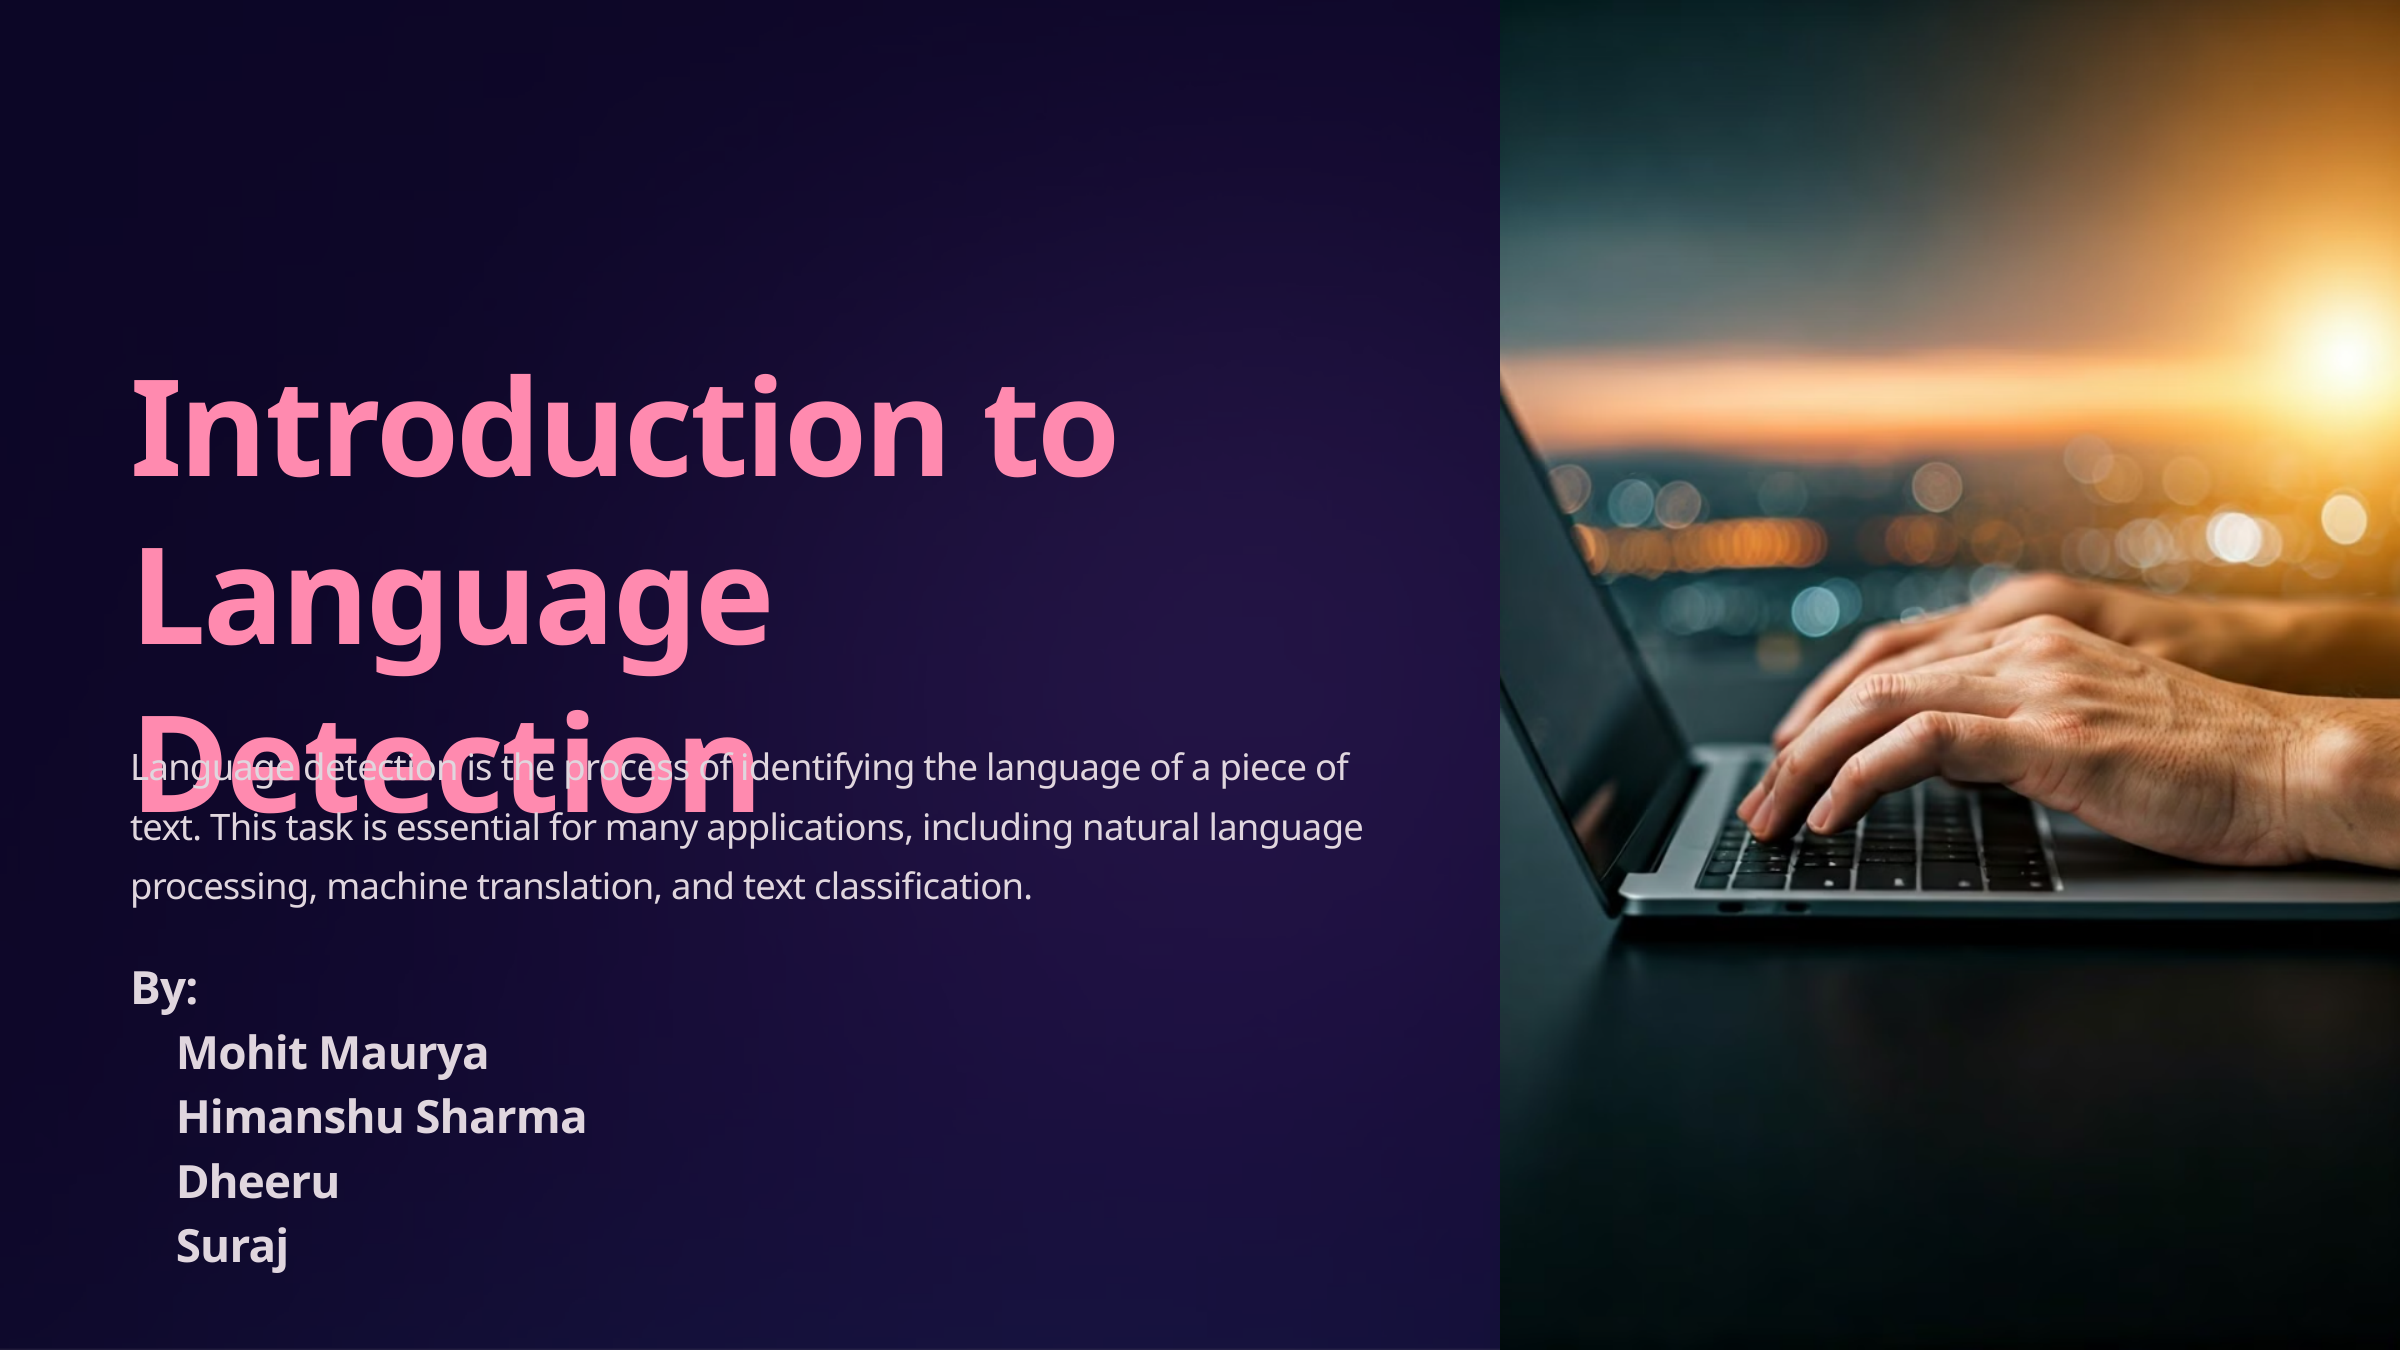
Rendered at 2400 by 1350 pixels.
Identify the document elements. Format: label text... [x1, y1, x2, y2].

text_box Language detection is the process of identifying the language of a piece of text. This task is essential for many applications, including natural language processing, machine translation, and text classification. [130, 728, 1370, 908]
text_box Introduction to Language Detection [130, 335, 1370, 673]
text_box By: Mohit Maurya Himanshu Sharma Dheeru Suraj [130, 949, 1238, 1295]
picture [1499, 0, 2400, 1350]
